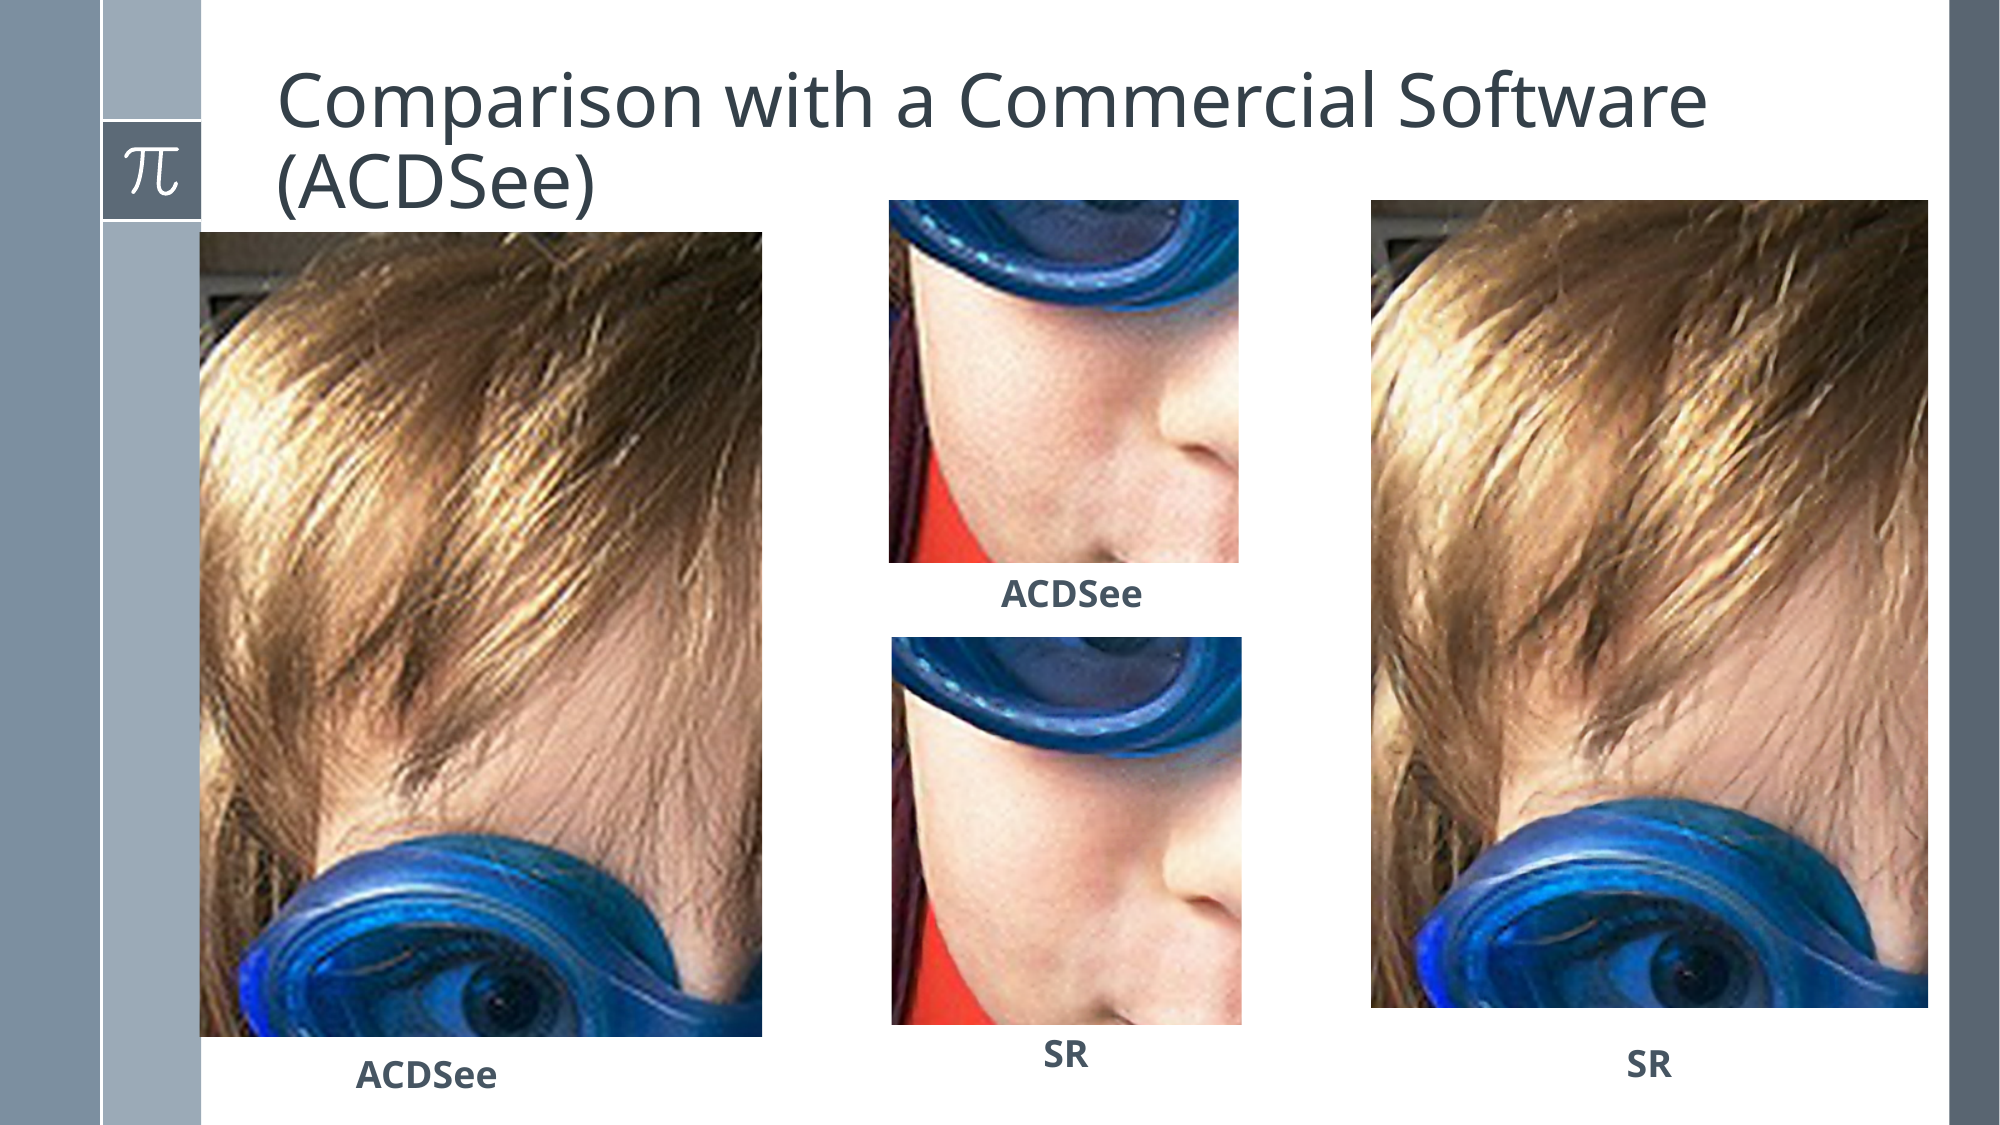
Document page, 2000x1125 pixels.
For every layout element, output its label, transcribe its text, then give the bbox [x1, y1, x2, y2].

text_box ACDSee [341, 1043, 514, 1104]
picture [1371, 199, 1929, 1008]
picture [891, 637, 1242, 1025]
text_box SR [1028, 1025, 1104, 1083]
title Comparison with a Commercial Software (ACDSee) [261, 29, 1867, 233]
picture [888, 199, 1239, 563]
text_box ACDSee [986, 563, 1159, 623]
picture [199, 232, 763, 1037]
text_box SR [1611, 1032, 1688, 1093]
